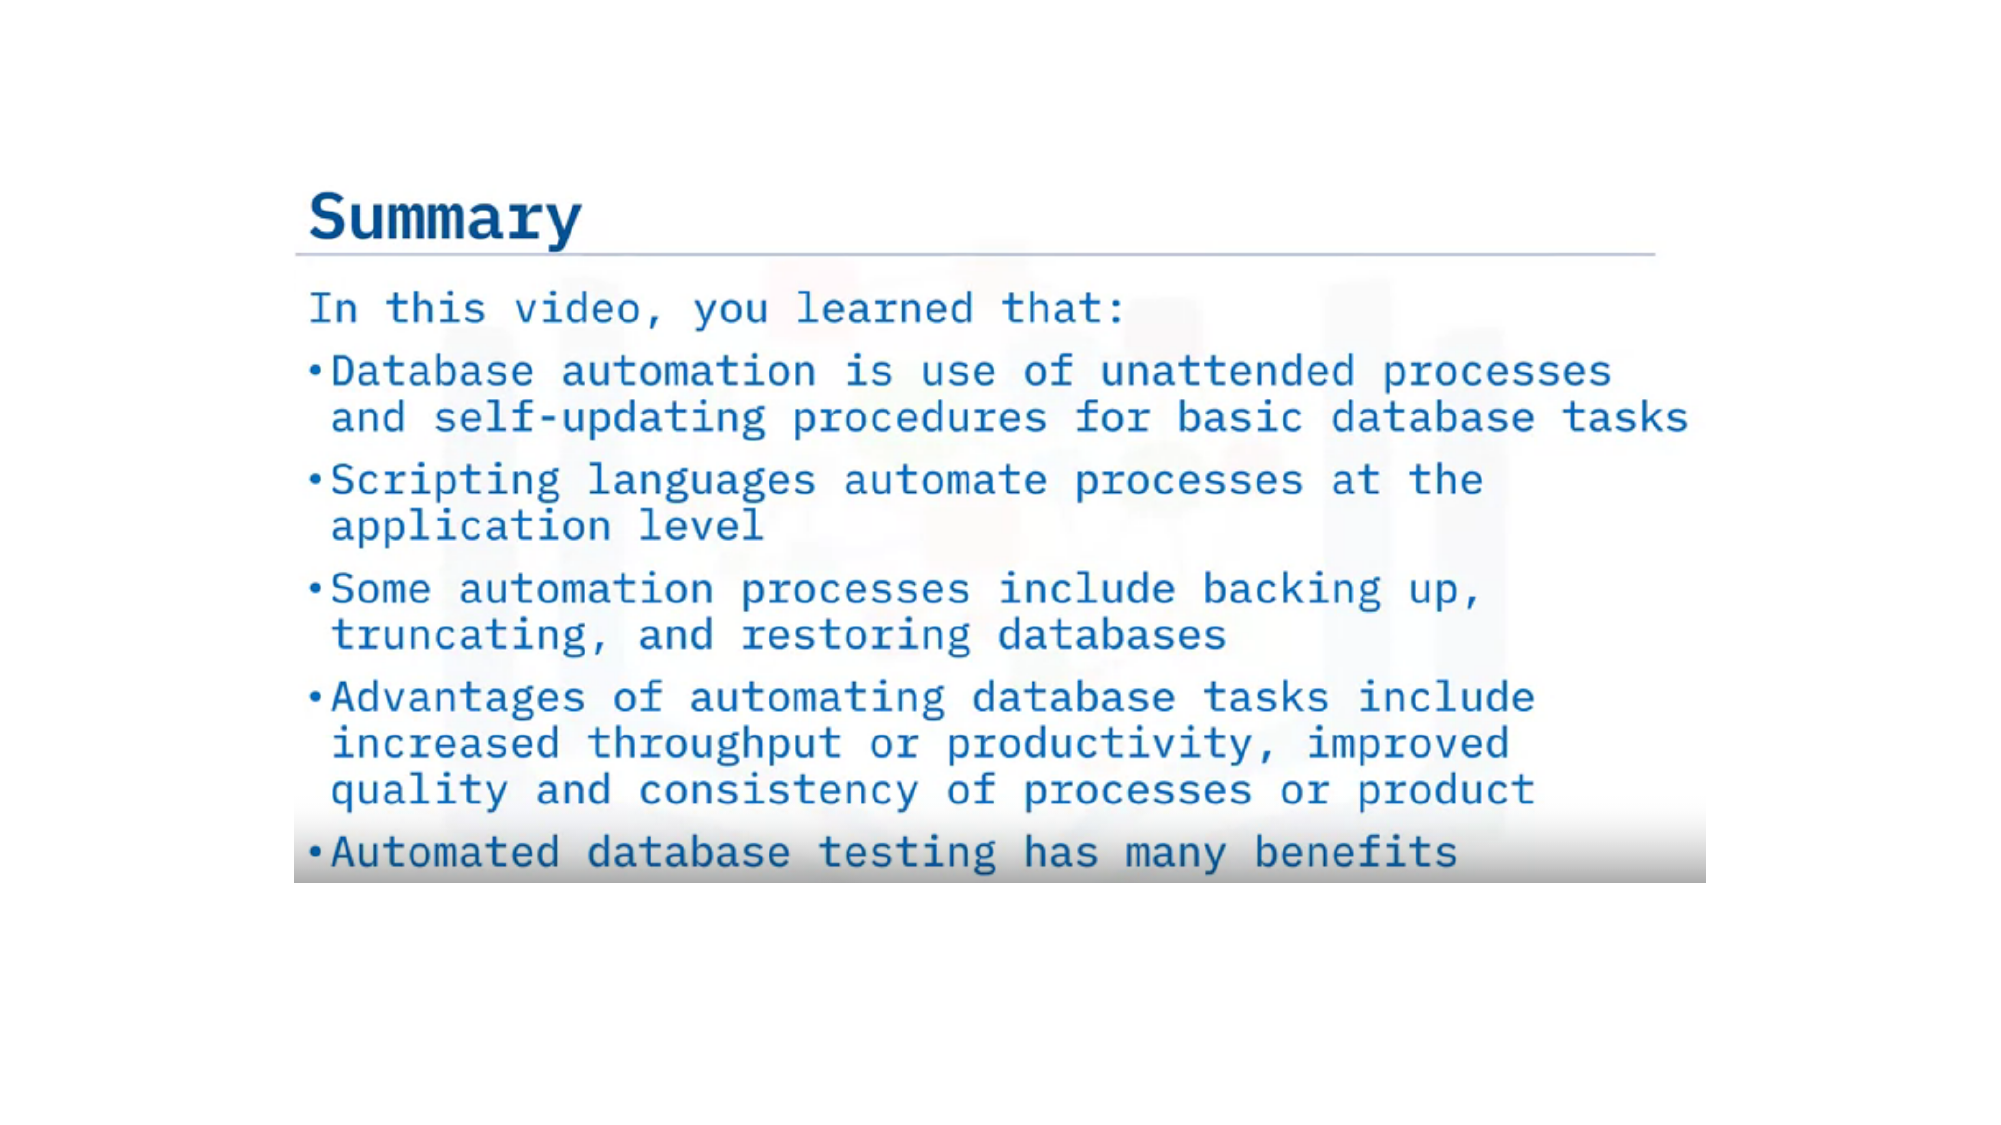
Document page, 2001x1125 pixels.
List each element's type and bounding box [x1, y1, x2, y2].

picture [294, 185, 1706, 883]
